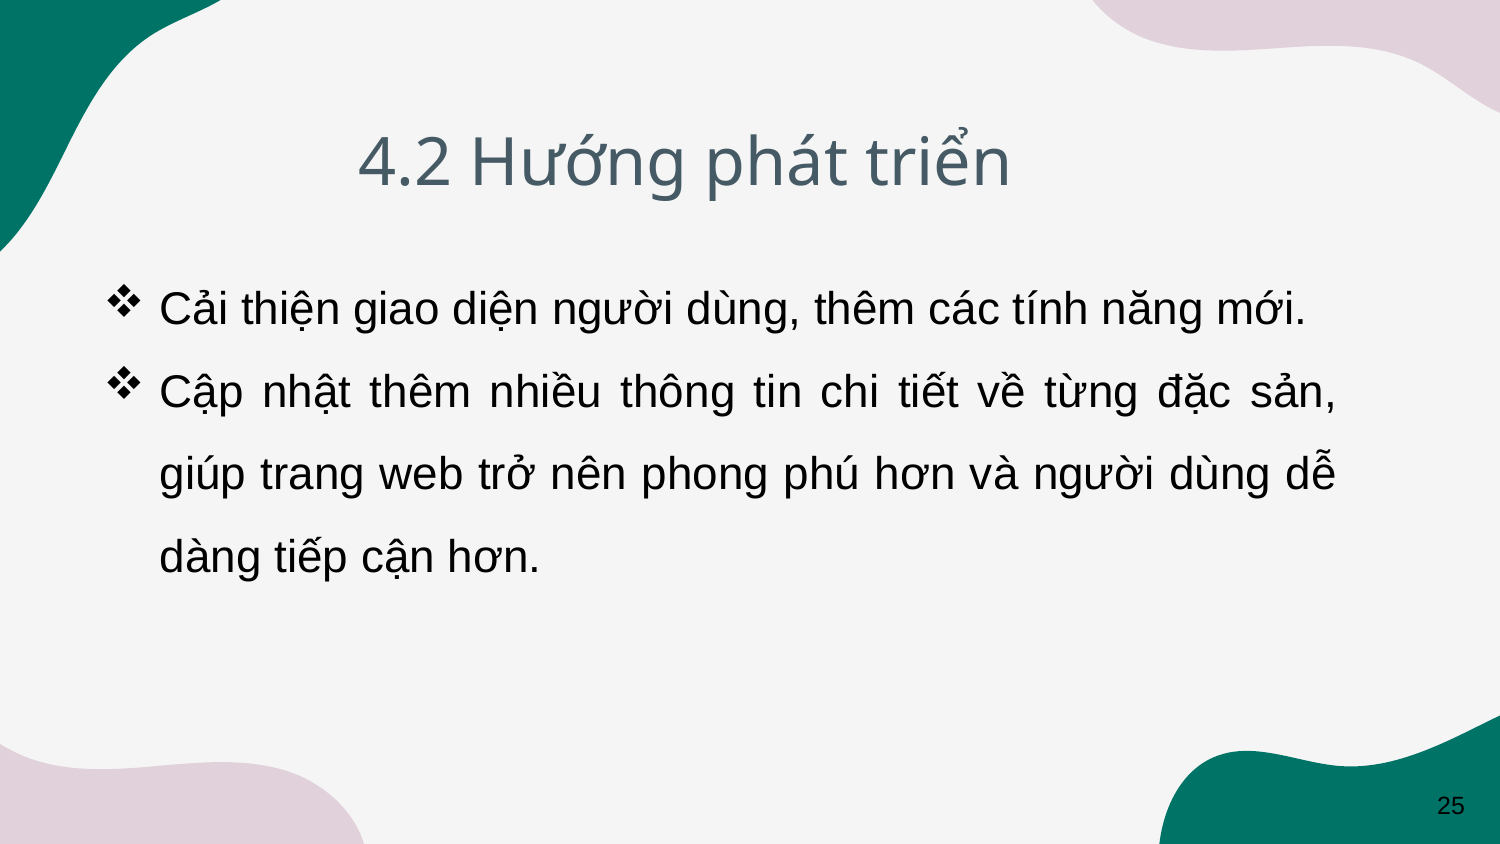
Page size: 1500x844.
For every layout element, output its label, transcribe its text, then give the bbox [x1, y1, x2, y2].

text_box 25 [1422, 782, 1500, 828]
text_box 4.2 Hướng phát triển [53, 103, 1318, 198]
text_box Cải thiện giao diện người dùng, thêm các tính năng mới. Cập nhật thêm nhiều thông tin chi tiết về từng đặc sản, giúp trang web trở nên phong phú hơn và người dùng dễ dàng tiếp cận hơn. [88, 216, 1353, 589]
